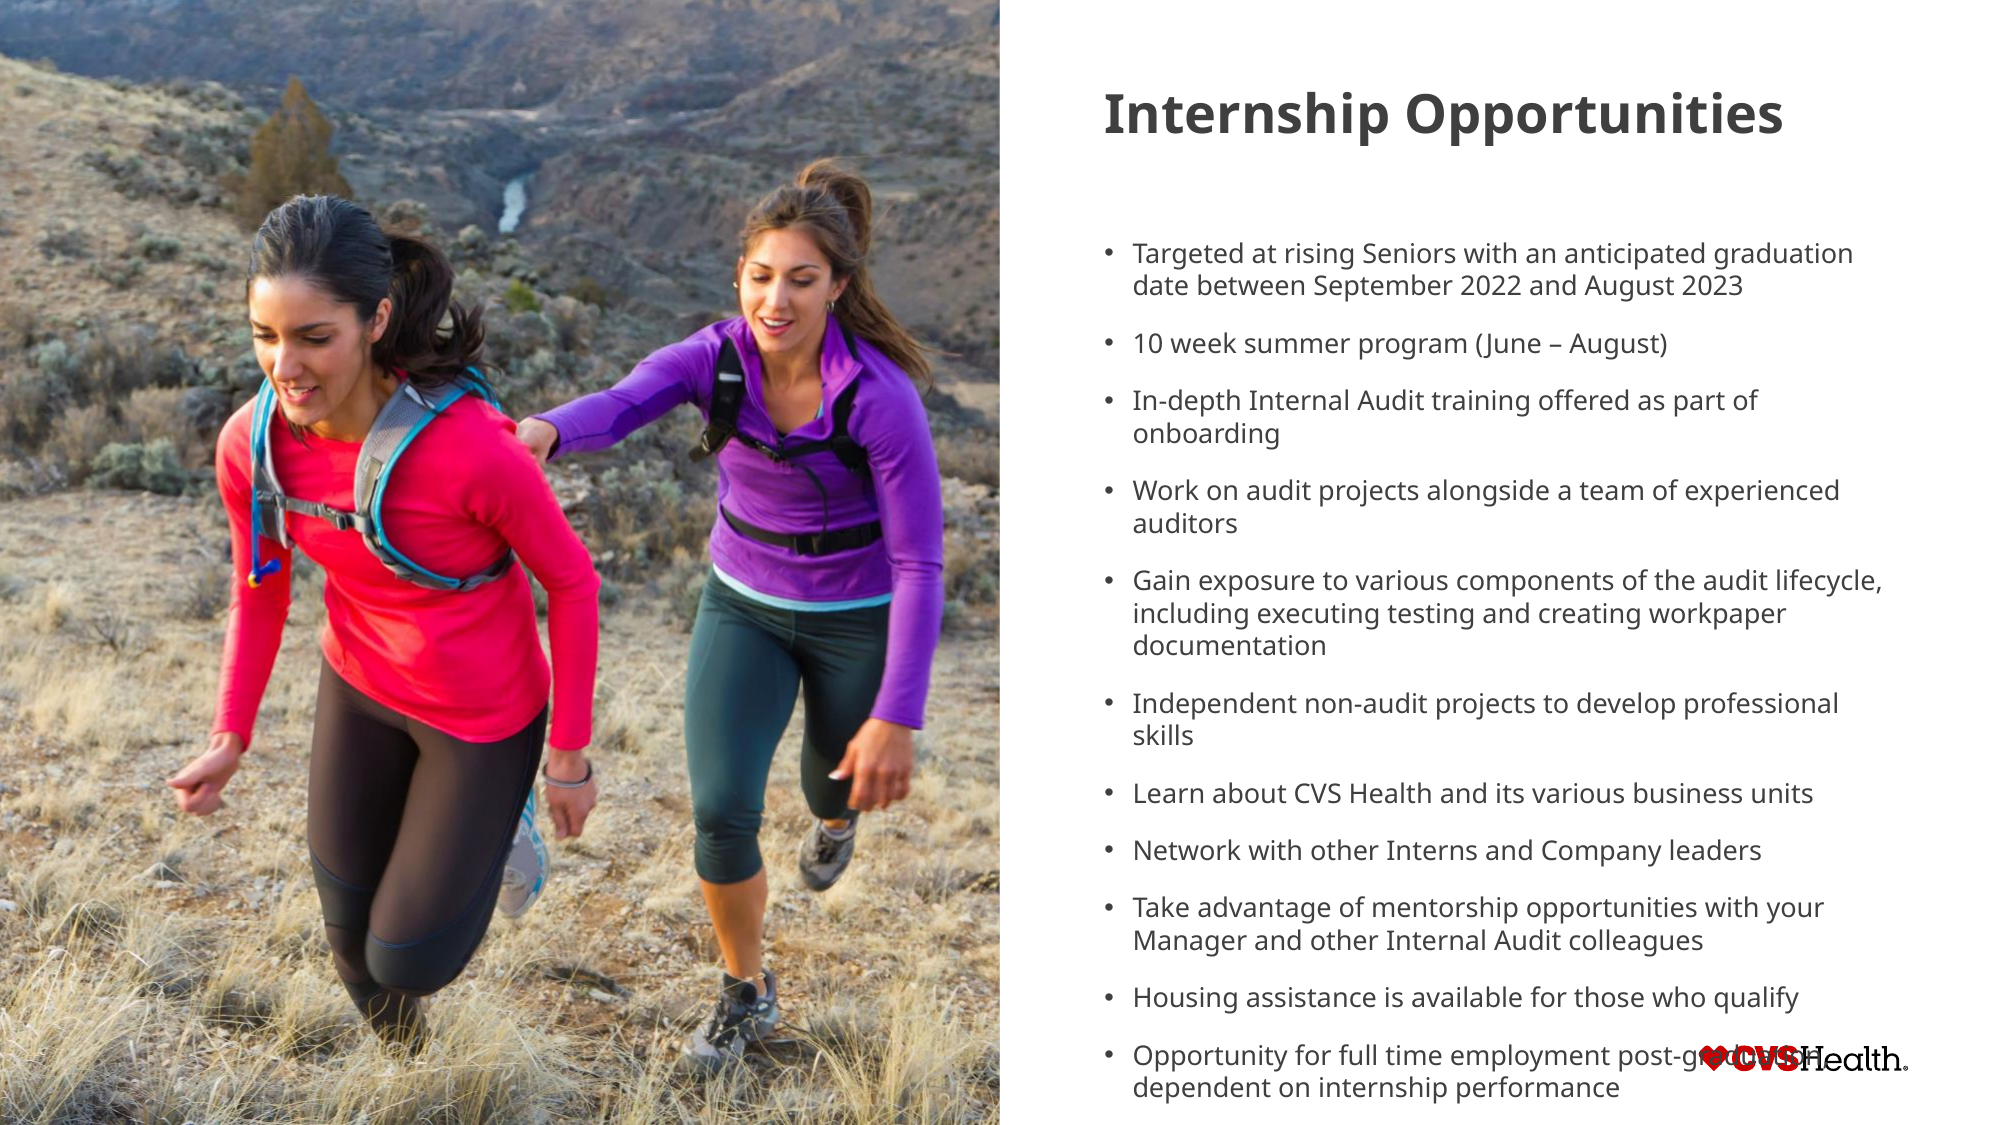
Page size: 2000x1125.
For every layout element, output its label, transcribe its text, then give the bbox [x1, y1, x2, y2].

list Targeted at rising Seniors with an anticipated graduation date between September 2022 and August 2023 10 week summer program (June – August) In-depth Internal Audit training offered as part of onboarding Work on audit projects alongside a team of experienced auditors Gain exposure to various components of the audit lifecycle, including executing testing and creating workpaper documentation Independent non-audit projects to develop professional skills Learn about CVS Health and its various business units Network with other Interns and Company leaders Take advantage of mentorship opportunities with your Manager and other Internal Audit colleagues Housing assistance is available for those who qualify Opportunity for full time employment post-graduation, dependent on internship performance [1104, 236, 1906, 889]
picture [0, 0, 1000, 1125]
title Internship Opportunities [1104, 86, 1906, 204]
